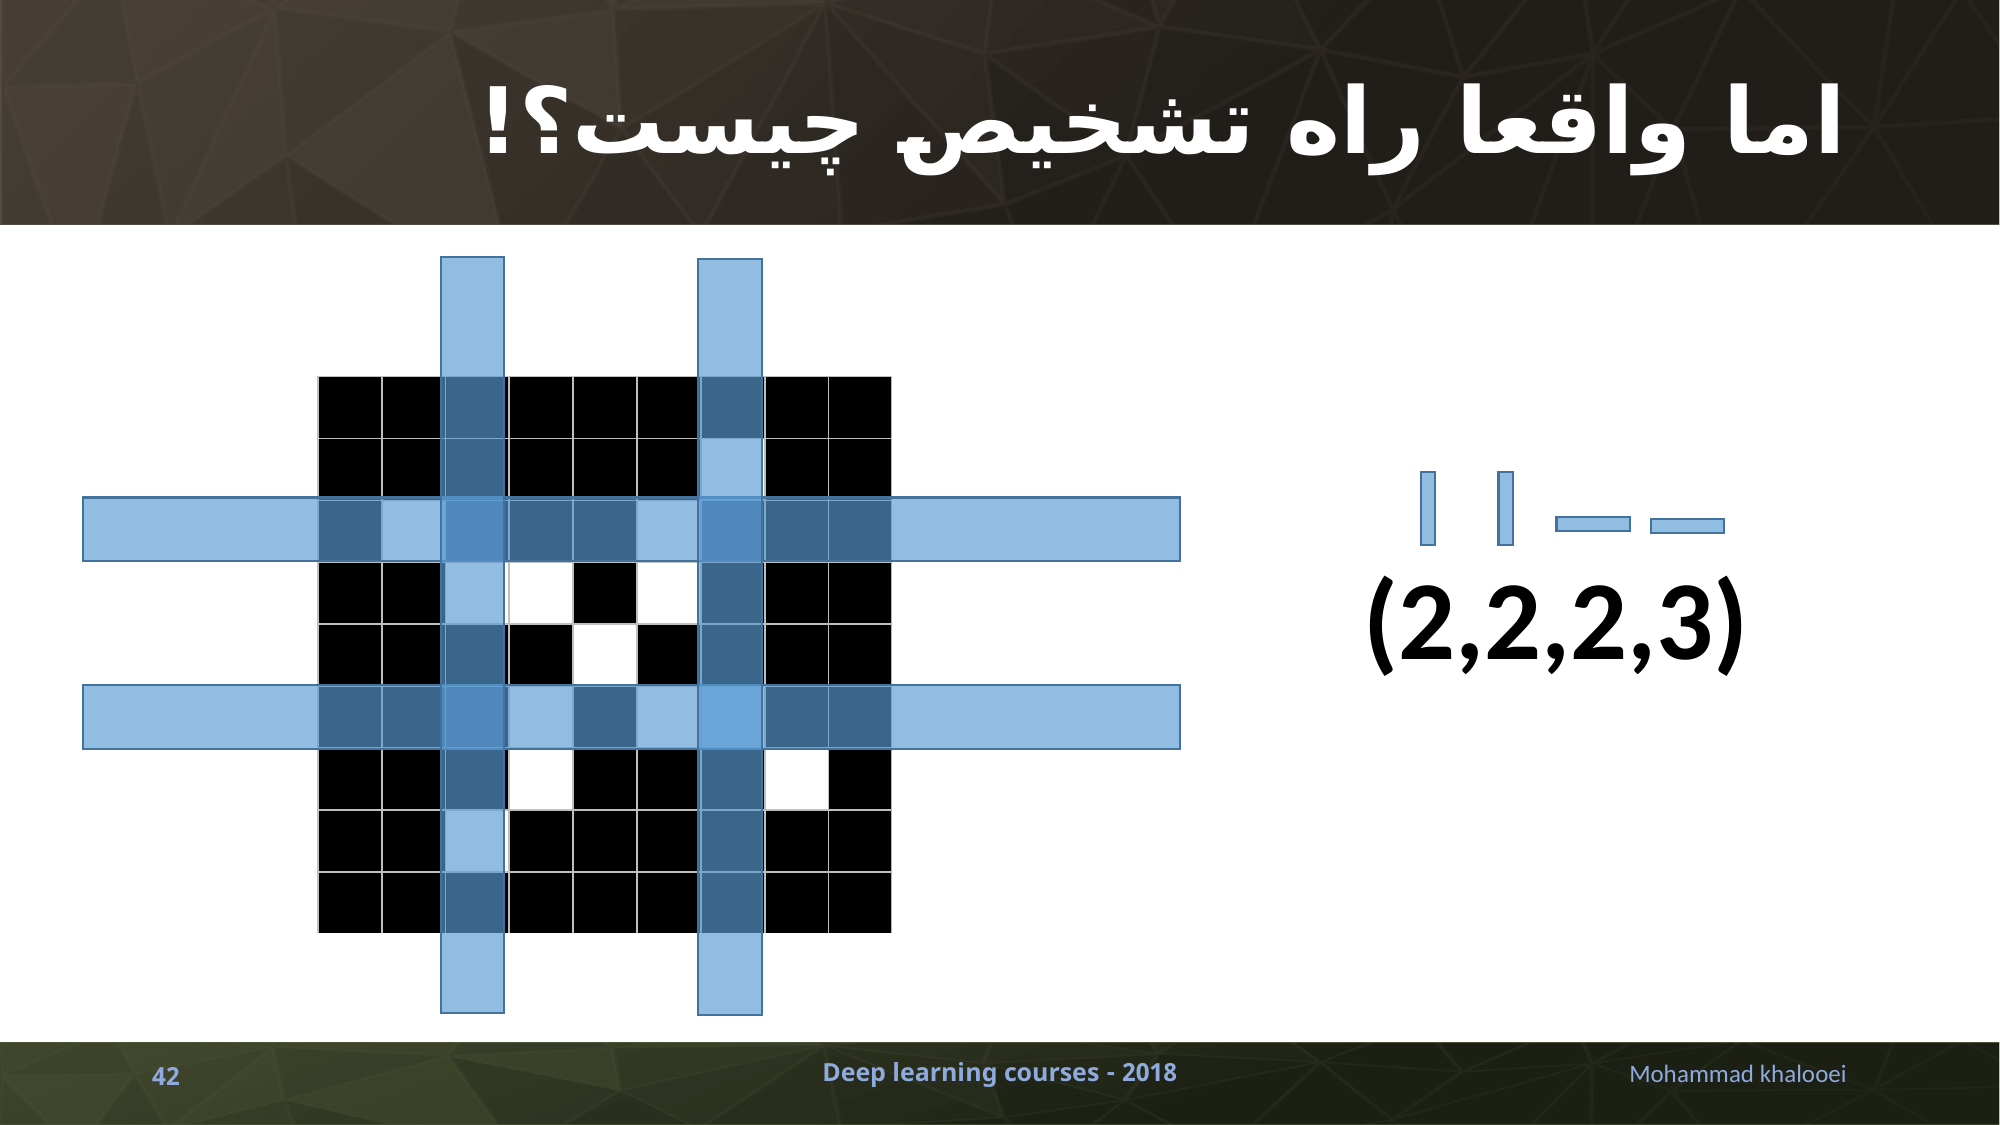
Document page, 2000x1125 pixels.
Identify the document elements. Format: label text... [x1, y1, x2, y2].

text_box [1497, 471, 1514, 546]
text_box [1420, 471, 1436, 546]
slide_number 42 [137, 1046, 588, 1107]
text_box [1650, 518, 1725, 534]
text_box [82, 496, 316, 562]
text_box [894, 496, 1181, 562]
text_box [82, 684, 316, 750]
title اما واقعا راه تشخیص چیست؟! [137, 37, 1862, 210]
footer Deep learning courses - 2018 [662, 1042, 1338, 1103]
slide_number Mohammad khalooei [1412, 1042, 1862, 1103]
text_box [894, 684, 1181, 750]
text_box (2,2,2,3) [1250, 539, 1862, 690]
text_box [697, 935, 763, 1016]
text_box [1555, 516, 1631, 532]
text_box [440, 935, 505, 1014]
text_box [697, 258, 763, 375]
text_box [440, 256, 505, 375]
picture [316, 375, 894, 935]
